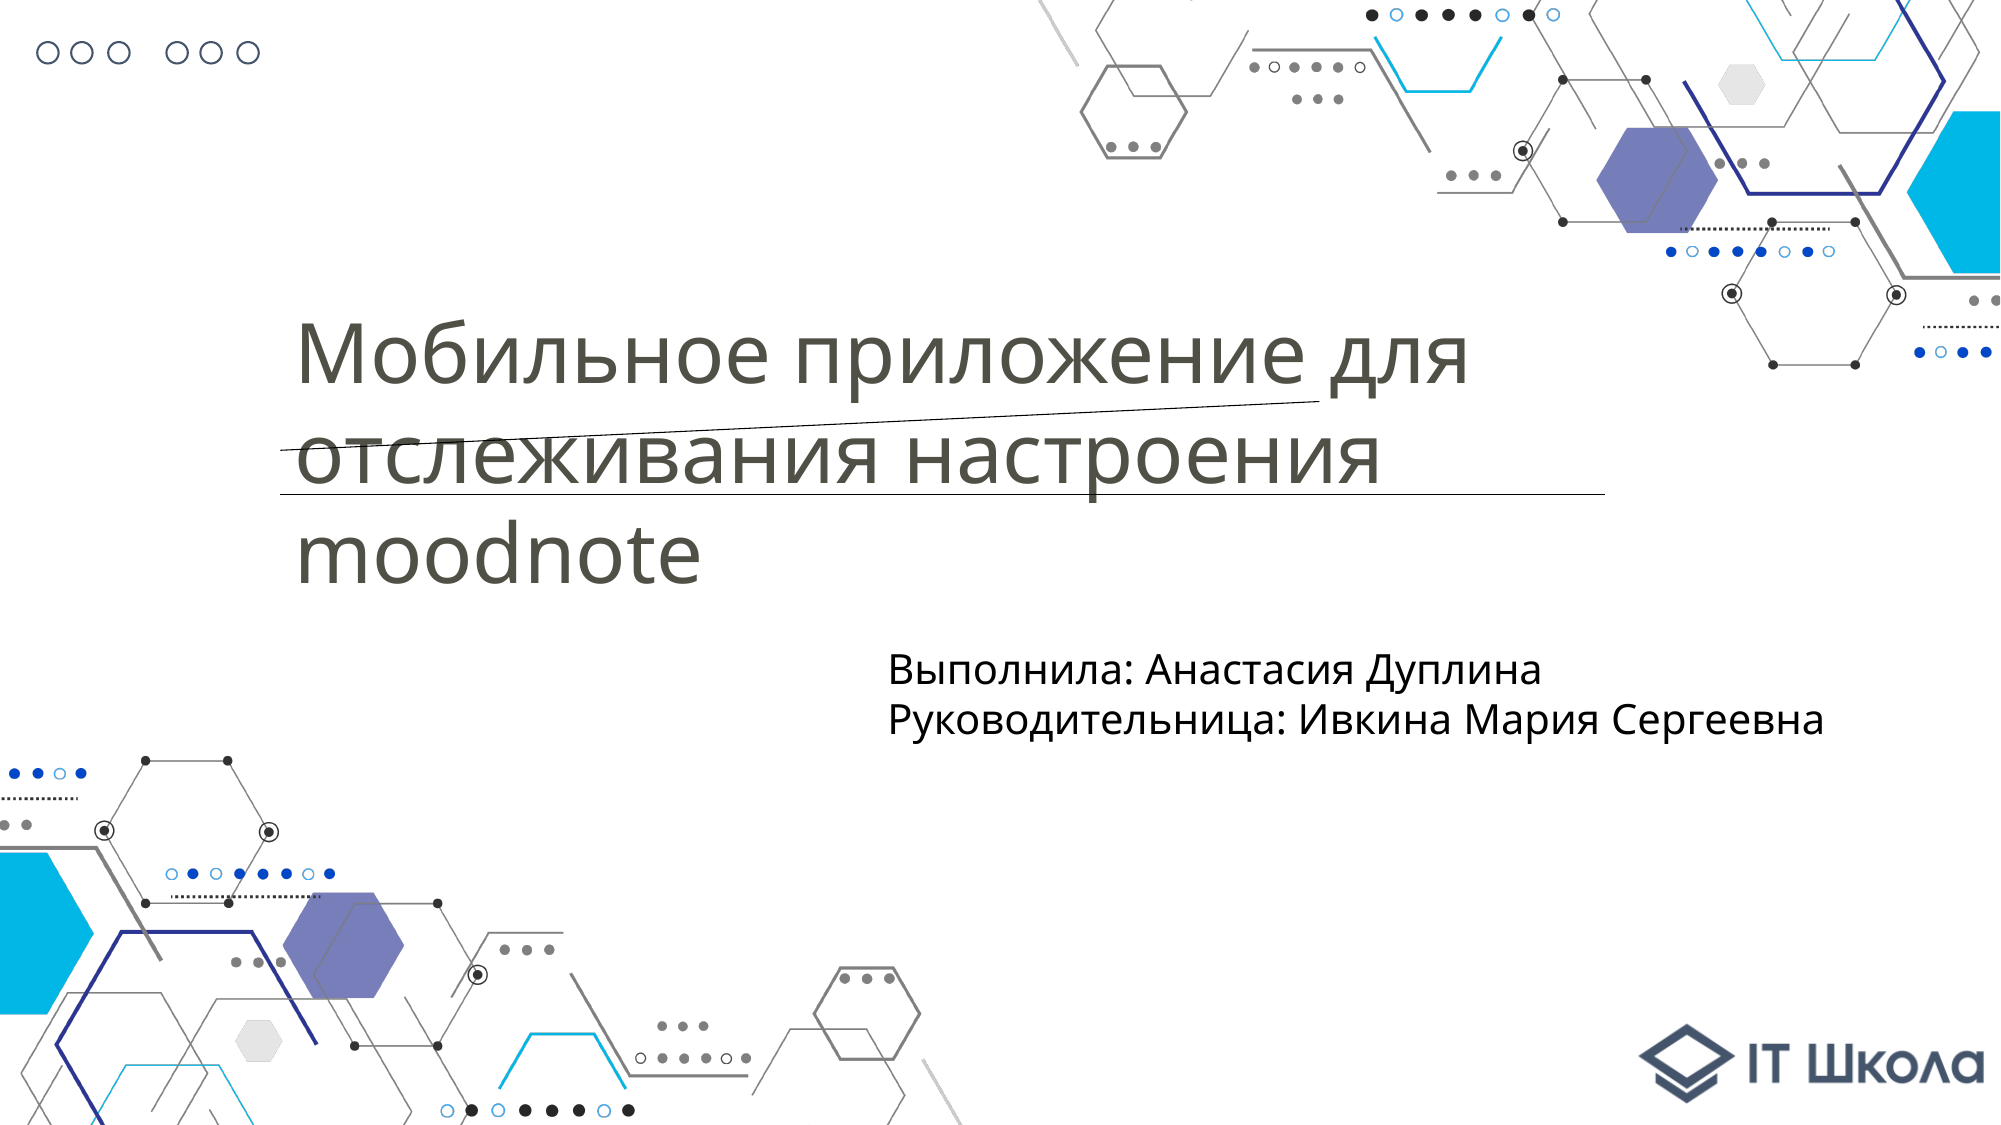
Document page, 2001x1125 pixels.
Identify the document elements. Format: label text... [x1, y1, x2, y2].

text_box [690, 602, 1376, 742]
text_box Мобильное приложение для отслеживания настроения moodnote [280, 292, 1654, 608]
text_box Выполнила: Анастасия Дуплина Руководительница: Ивкина Мария Сергеевна [872, 635, 1892, 751]
picture [938, 0, 2001, 407]
picture [0, 718, 1064, 1125]
picture [1620, 1013, 2000, 1107]
